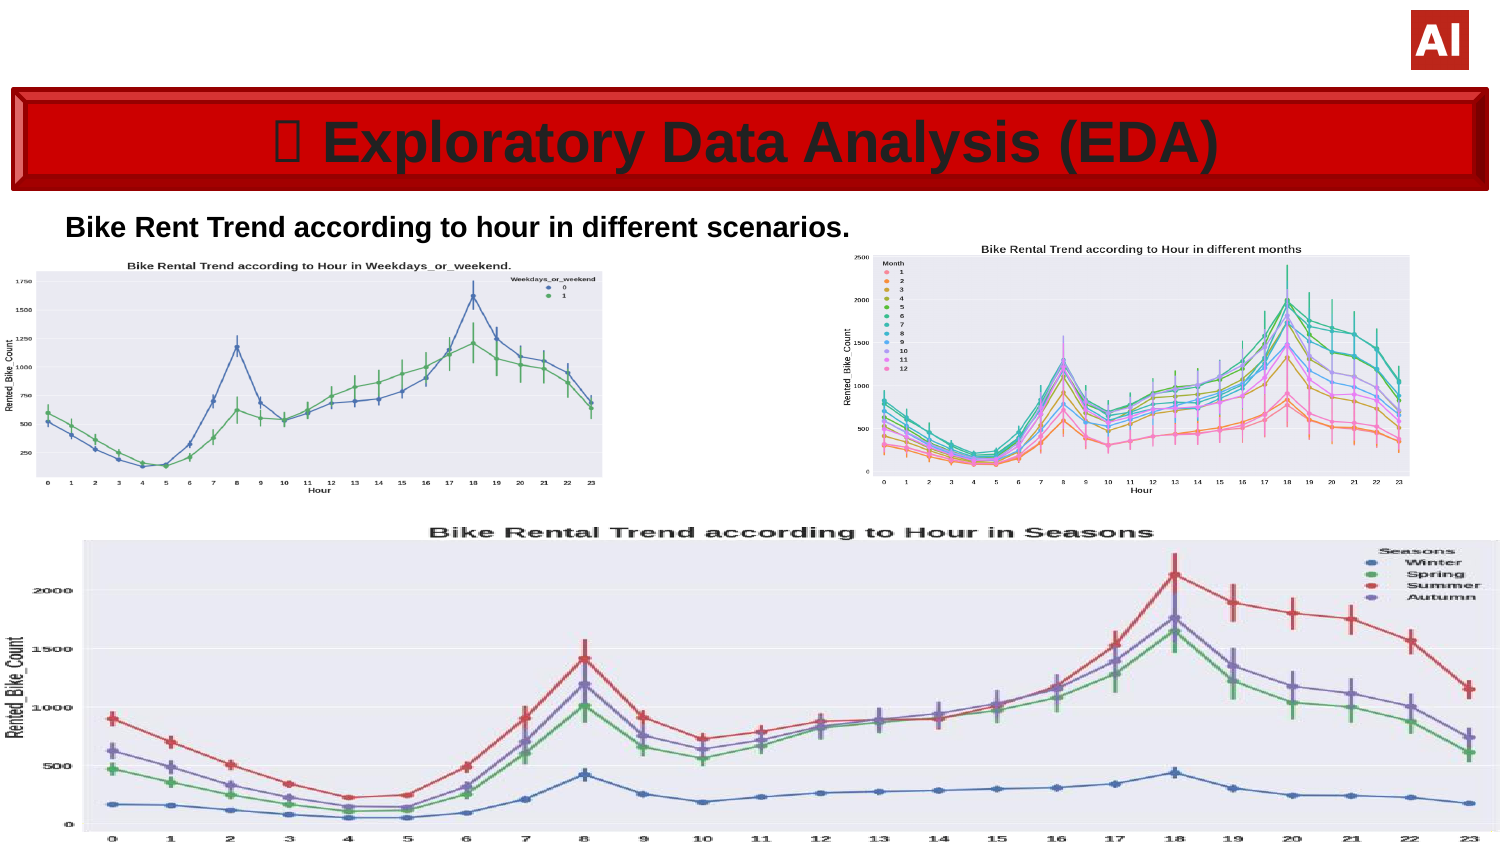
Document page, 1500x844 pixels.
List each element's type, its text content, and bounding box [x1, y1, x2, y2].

text_box  Exploratory Data Analysis (EDA) [11, 87, 1489, 191]
text_box [4, 526, 1500, 842]
text_box [4, 262, 603, 493]
picture [1411, 10, 1469, 70]
text_box [843, 245, 1410, 493]
text_box Bike Rent Trend according to hour in different scenarios. [63, 206, 856, 244]
